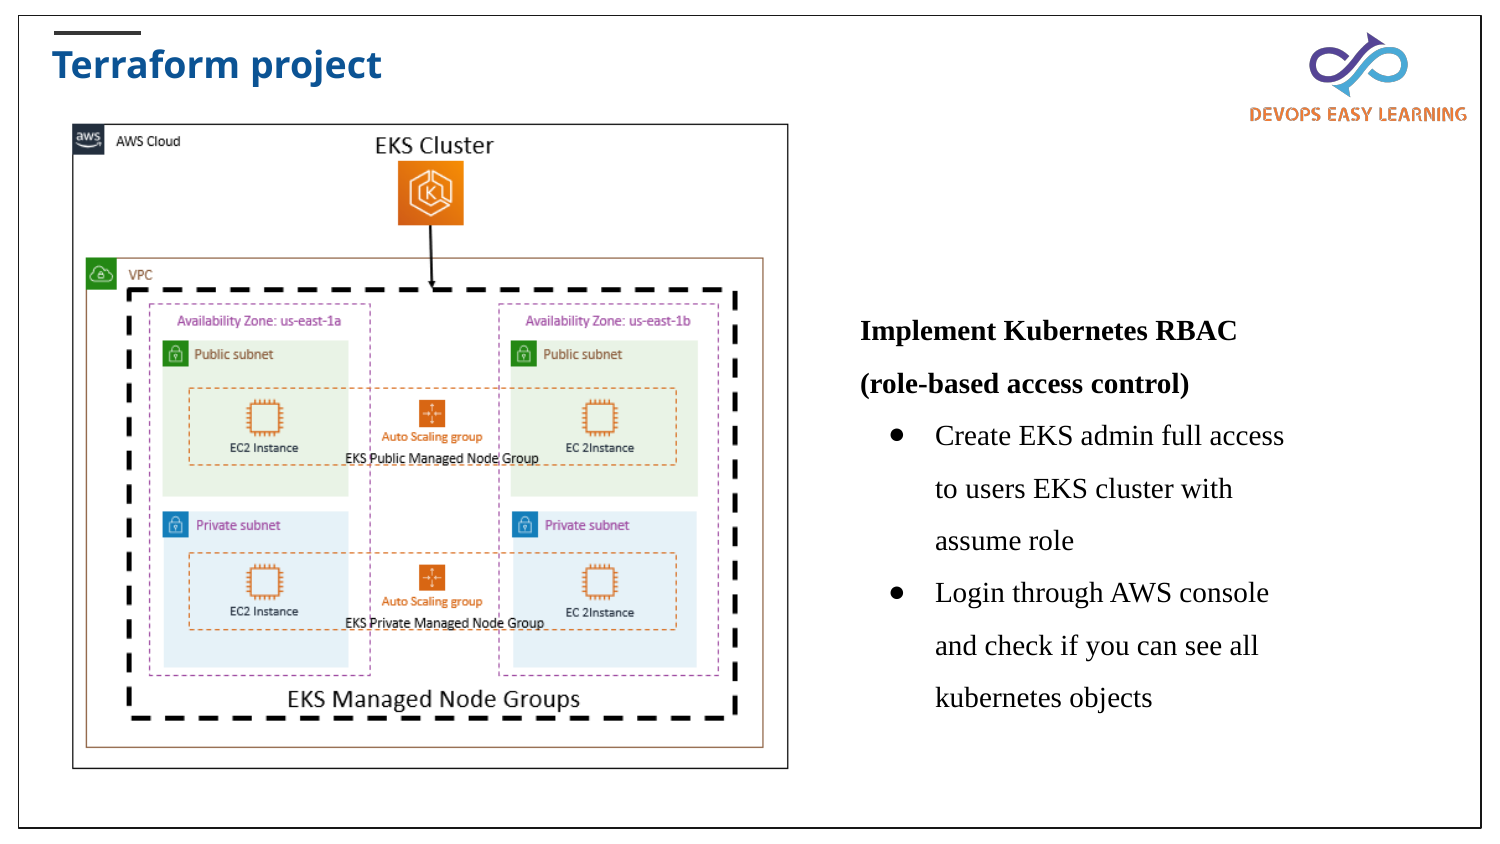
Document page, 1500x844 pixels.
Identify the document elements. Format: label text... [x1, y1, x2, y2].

text_box Terraform project [36, 33, 1220, 94]
text_box [18, 15, 1482, 829]
picture [1240, 21, 1477, 141]
picture [45, 107, 812, 784]
text_box Implement Kubernetes RBAC (role-based access control) Create EKS admin full access to users EKS cluster with assume role Login through AWS console and check if you can see all kubernetes objects [845, 279, 1315, 729]
